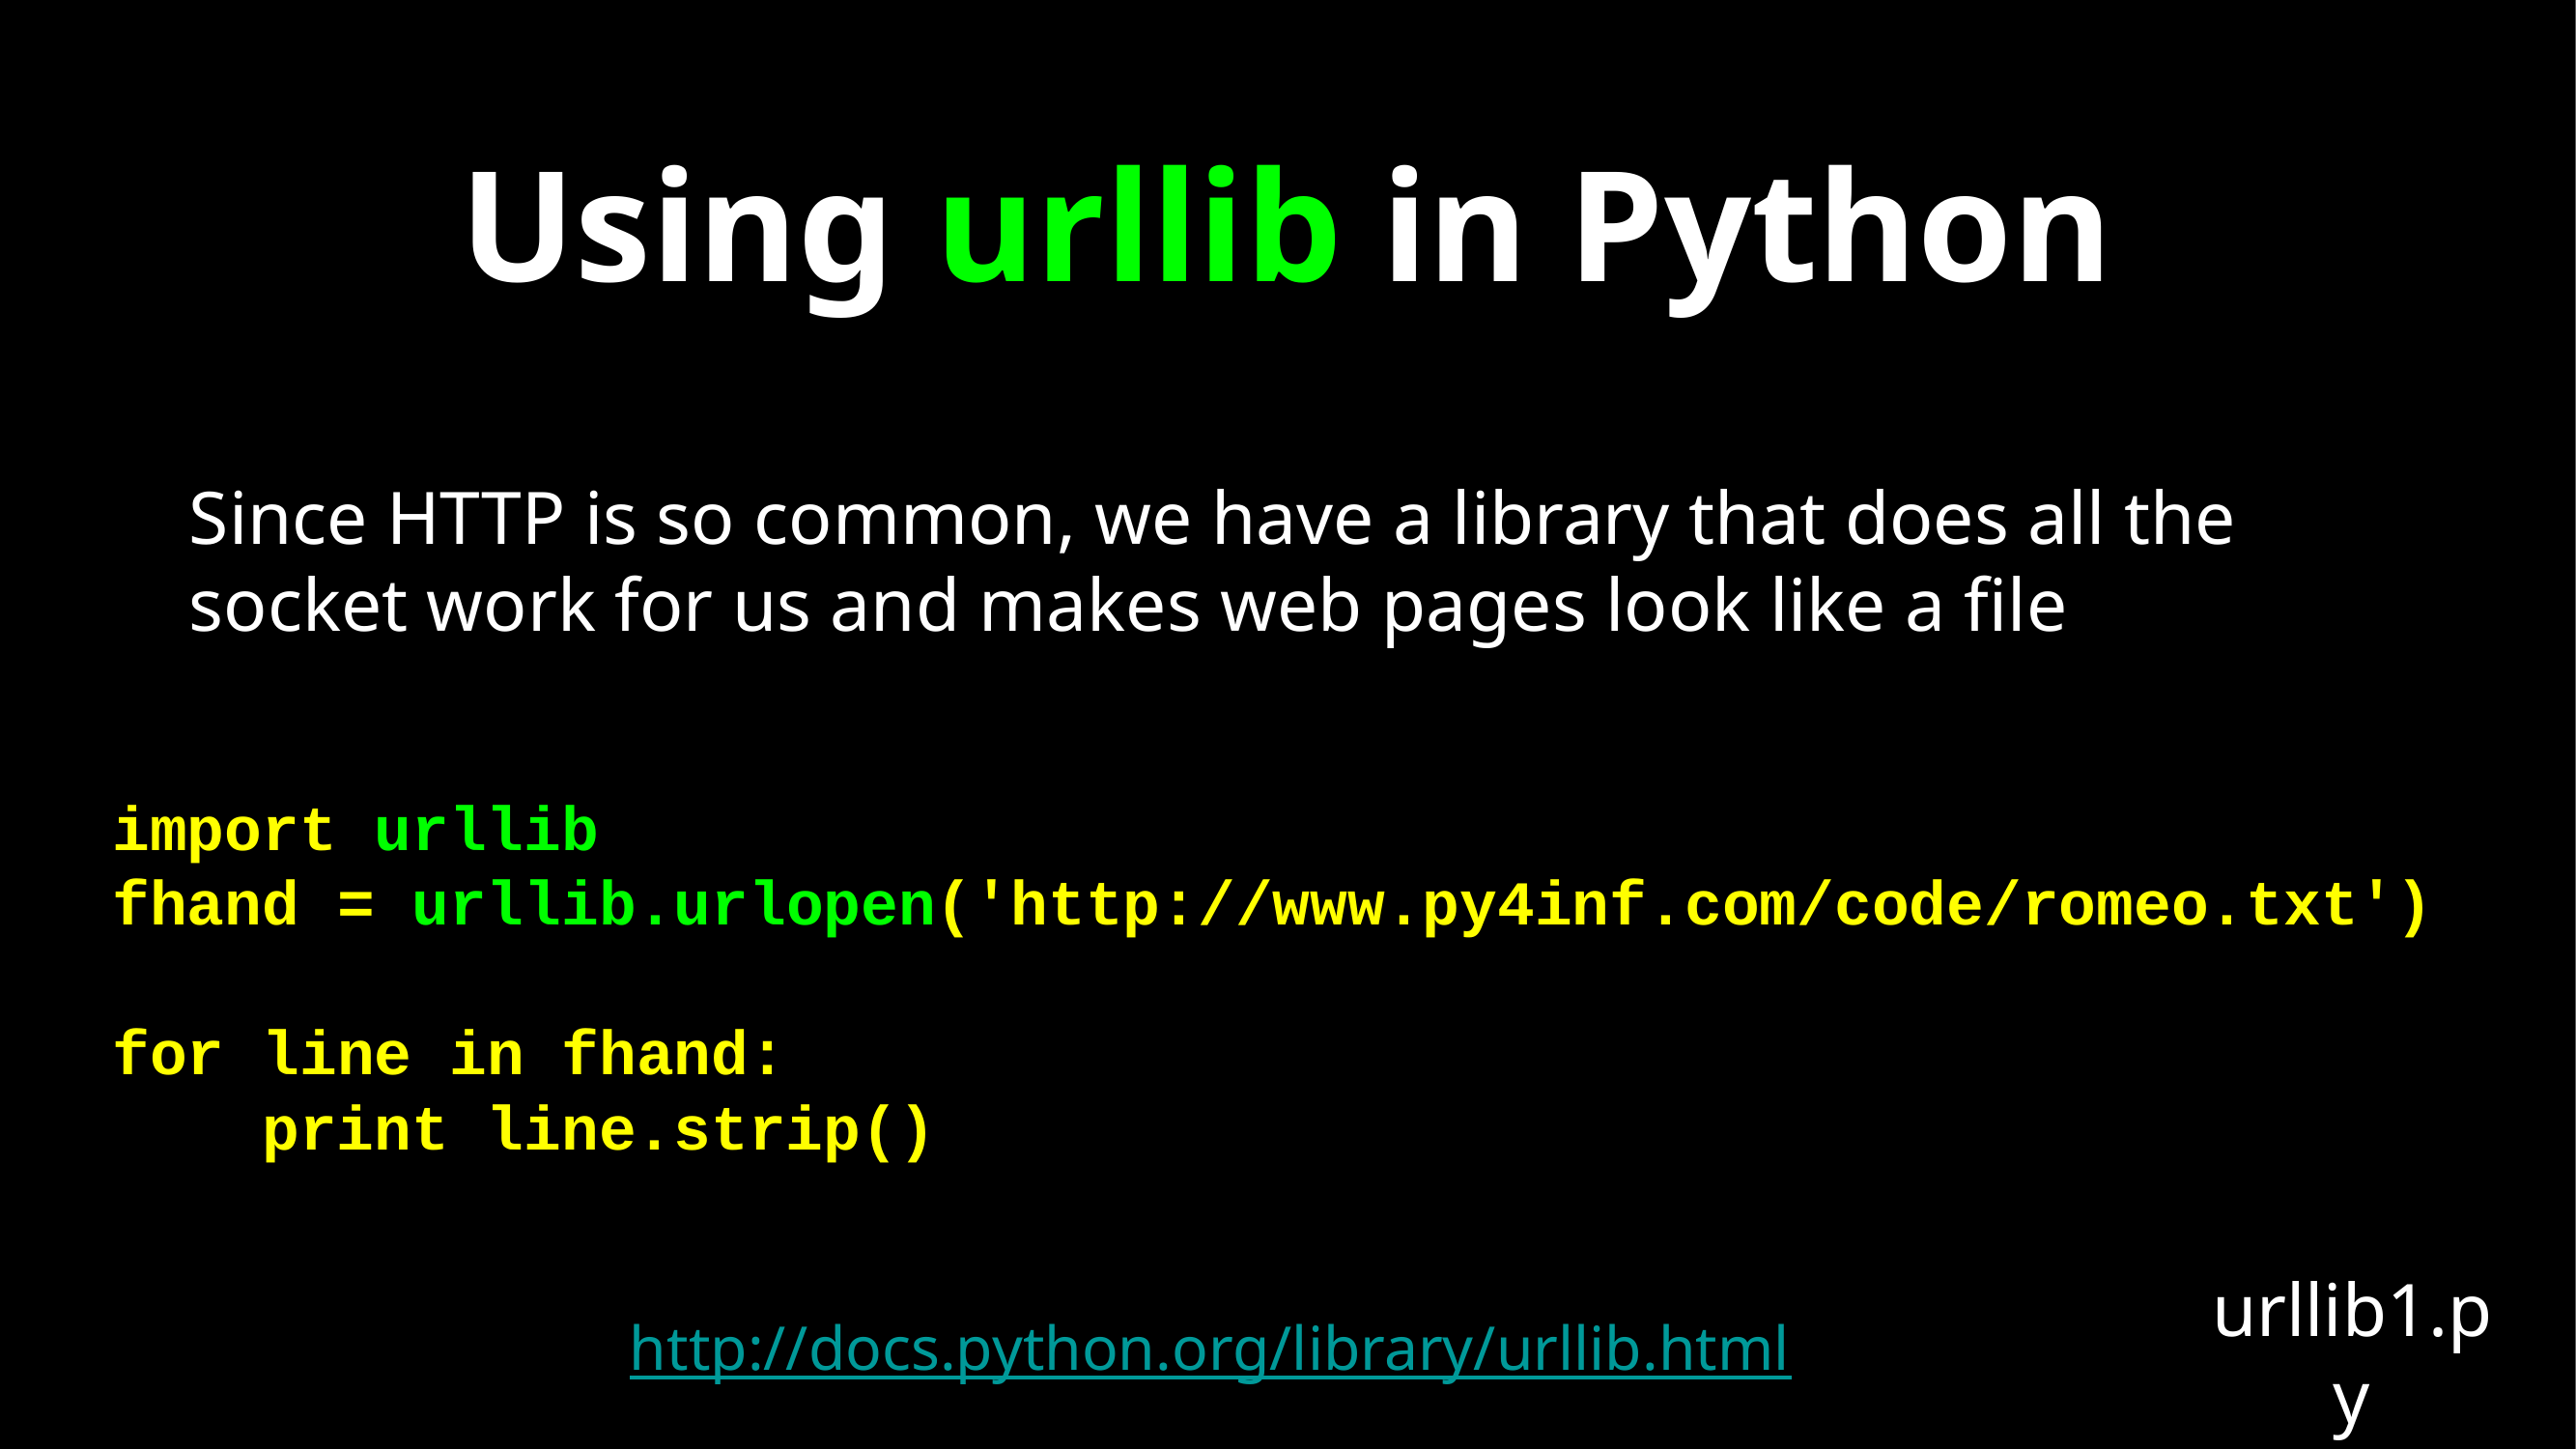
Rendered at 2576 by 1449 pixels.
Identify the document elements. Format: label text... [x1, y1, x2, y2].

text_box http://docs.python.org/library/urllib.html [539, 1301, 1882, 1401]
title Using urllib in Python [183, 38, 2391, 403]
text_box urllib1.py [2209, 1301, 2494, 1401]
text_box import urllib fhand = urllib.urlopen('http://www.py4inf.com/code/romeo.txt') for line in fhand: print line.strip() [112, 755, 2461, 1195]
list Since HTTP is so common, we have a library that does all the socket work for us and makes web pages look like a file [183, 412, 2391, 705]
